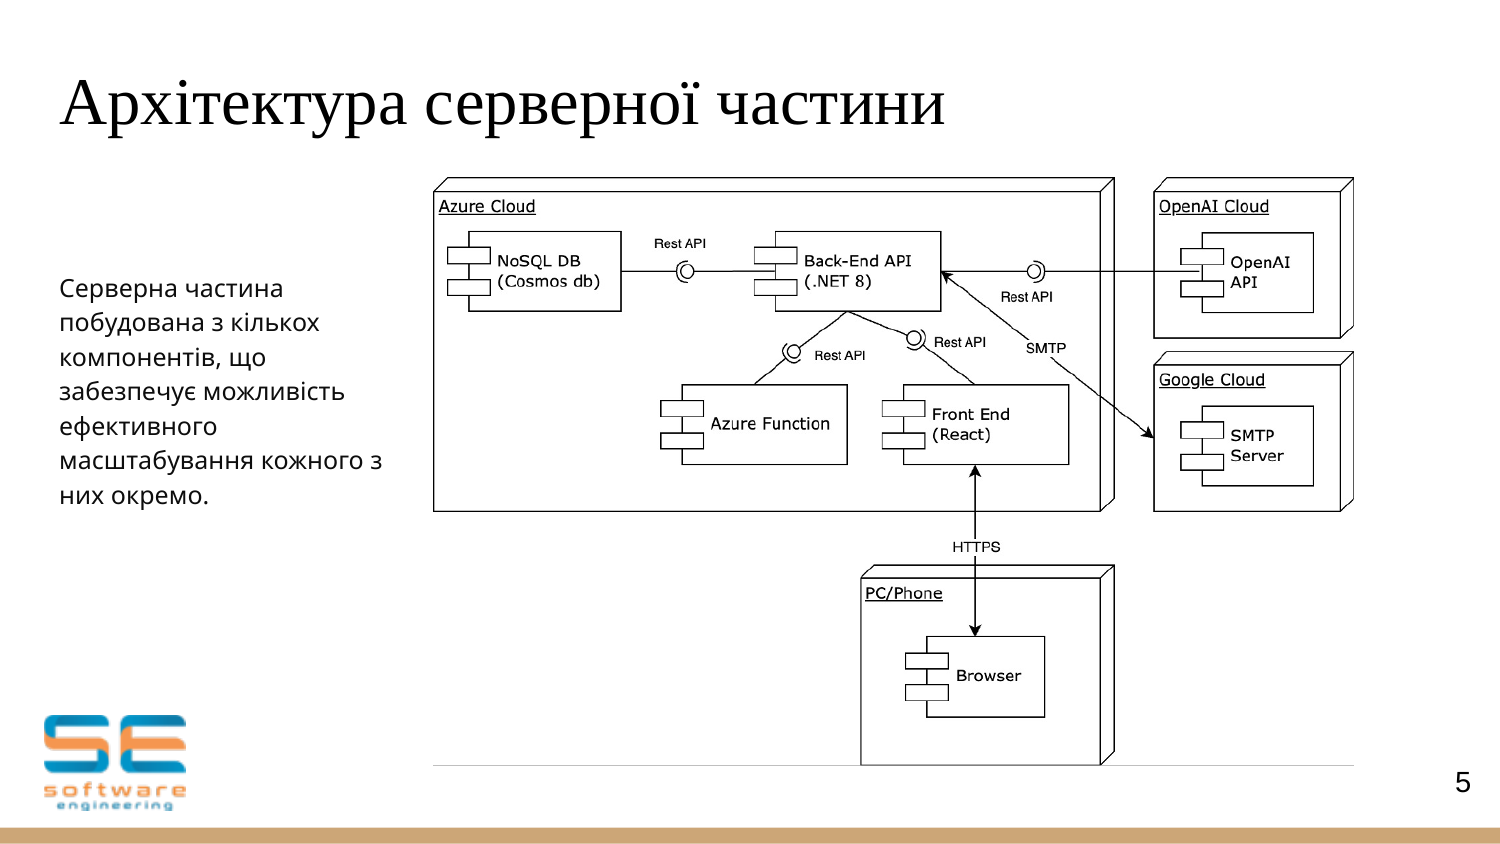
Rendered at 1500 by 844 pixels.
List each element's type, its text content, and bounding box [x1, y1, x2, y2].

picture [43, 714, 186, 811]
text_box ‹#› [1440, 755, 1487, 806]
title Архітектура серверної частини [44, 57, 1442, 153]
list Серверна частина побудована з кількох компонентів, що забезпечує можливість ефективного масштабування кожного з них окремо. [44, 253, 409, 766]
picture [433, 177, 1355, 766]
